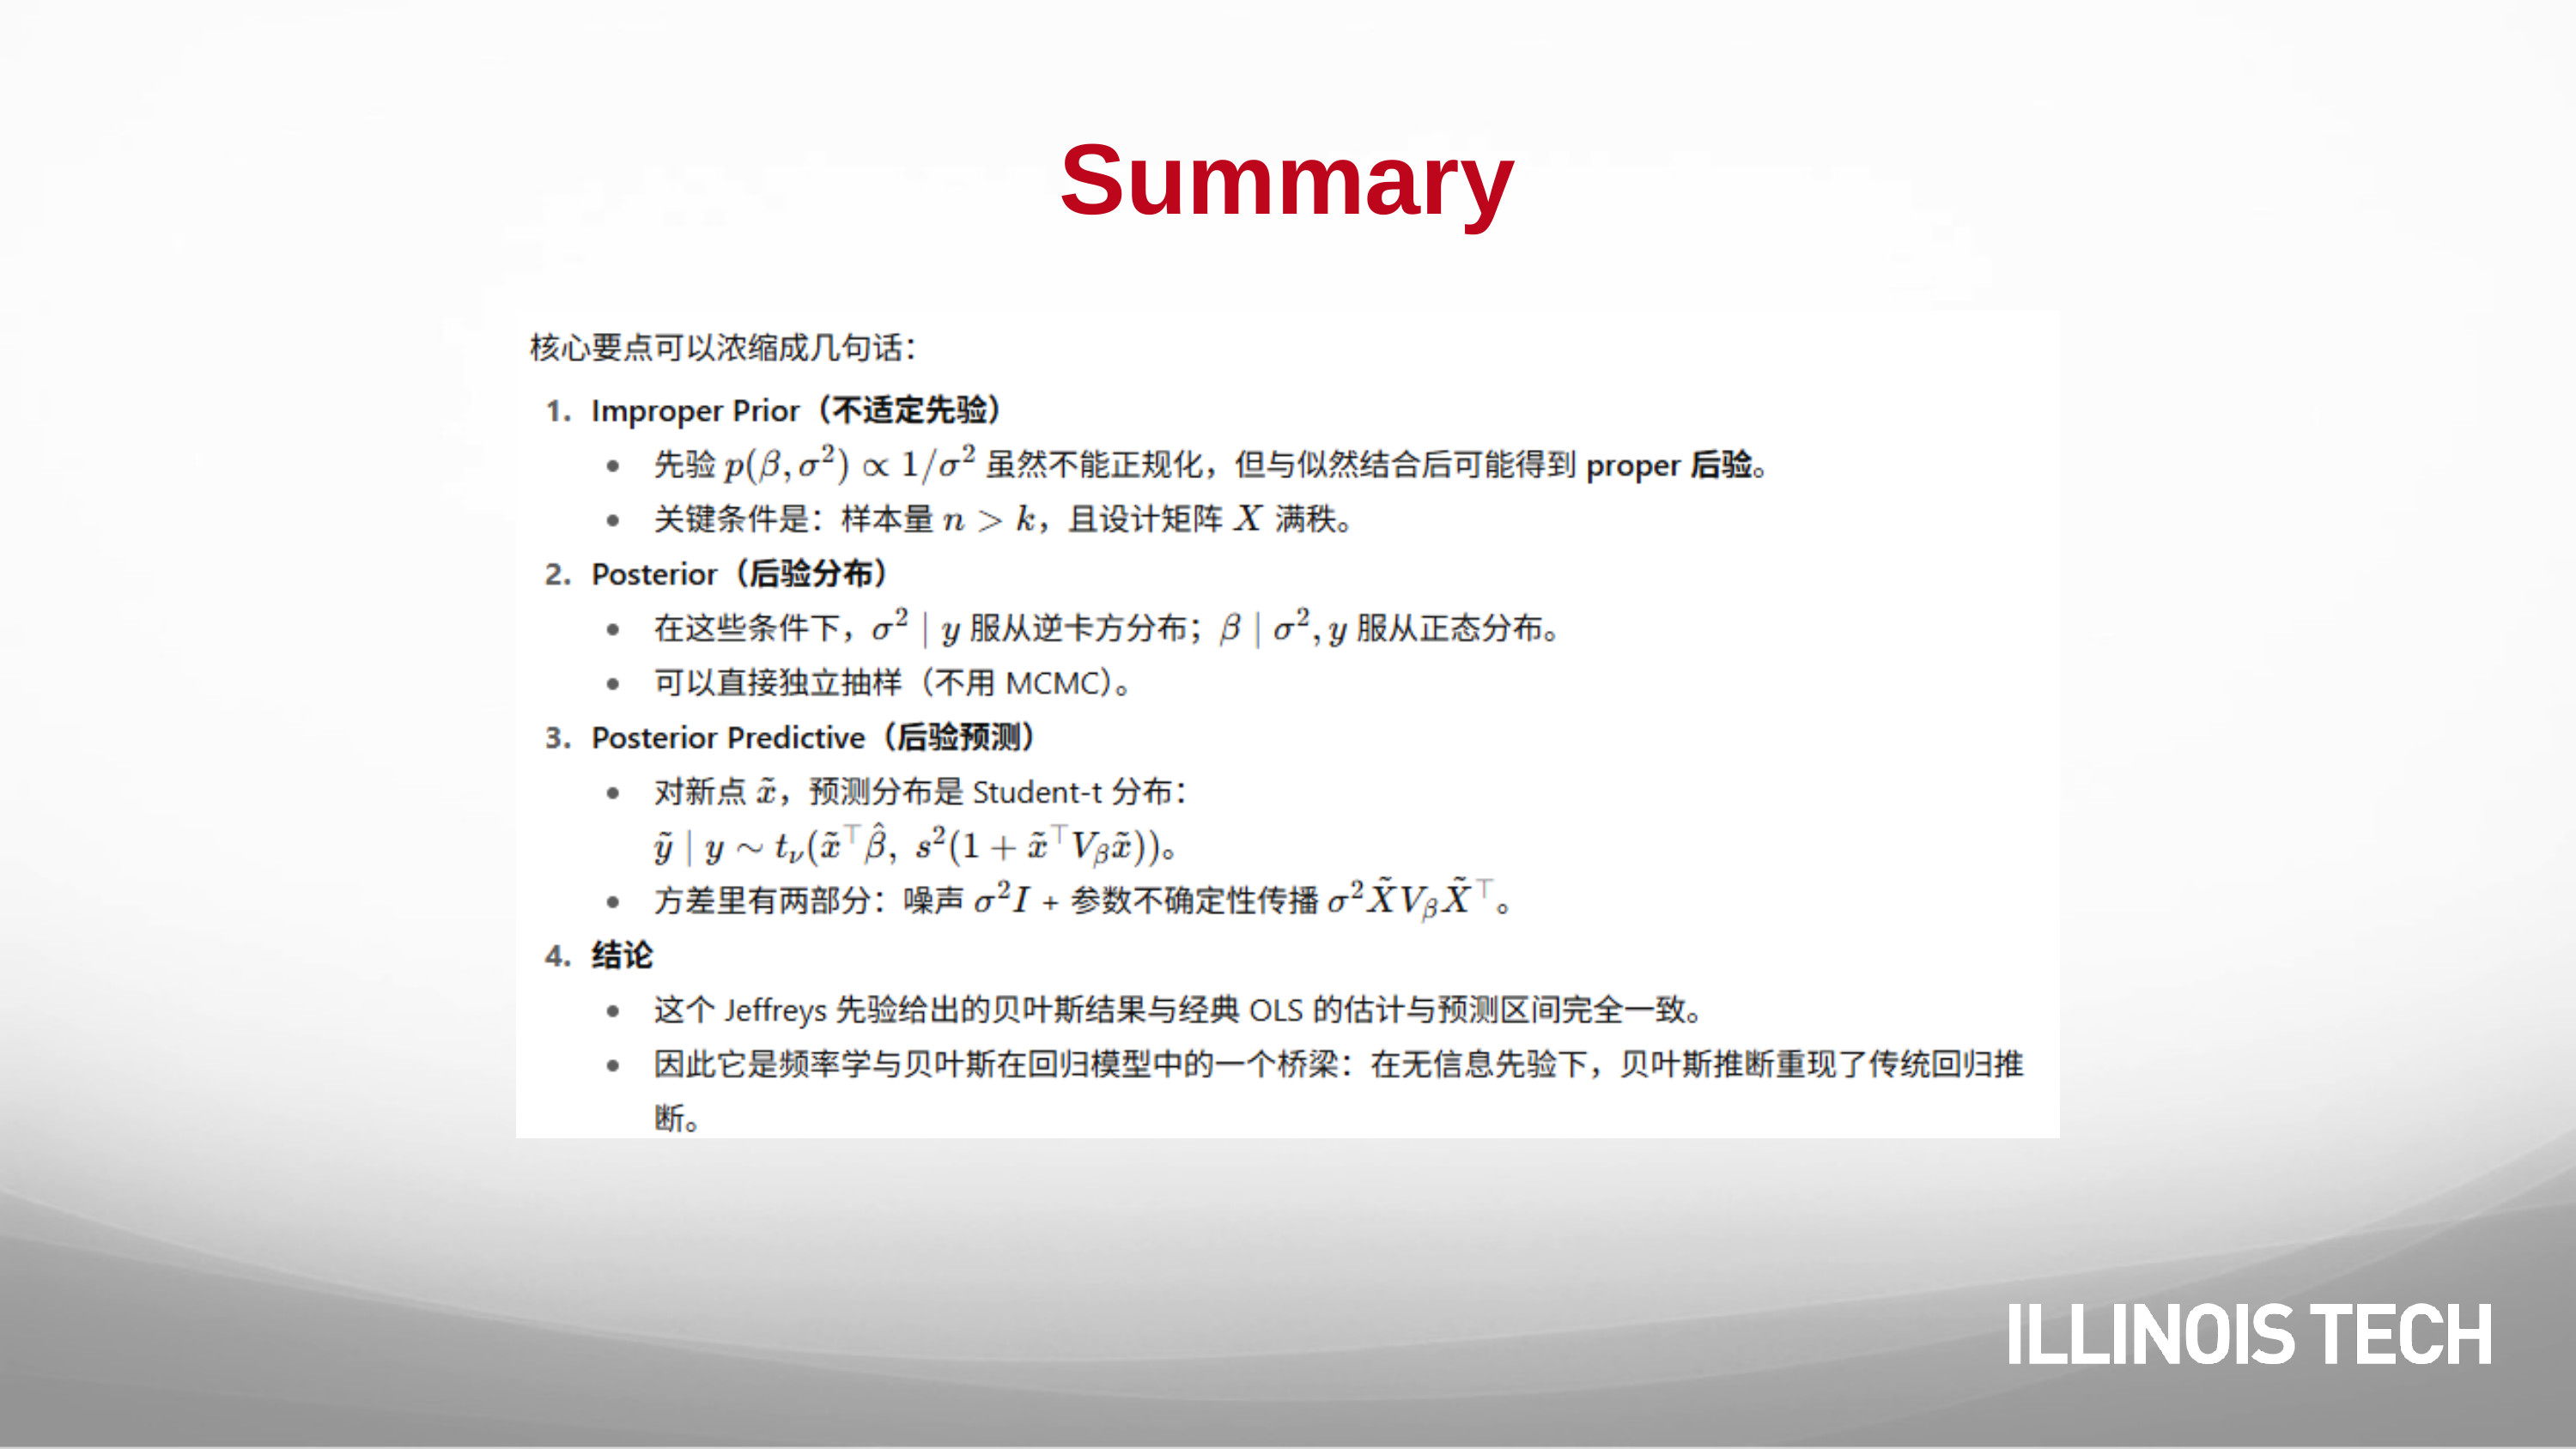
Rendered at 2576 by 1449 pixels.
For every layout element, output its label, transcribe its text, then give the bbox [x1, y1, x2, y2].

picture [0, 0, 2576, 1449]
title Summary [155, 22, 2421, 241]
